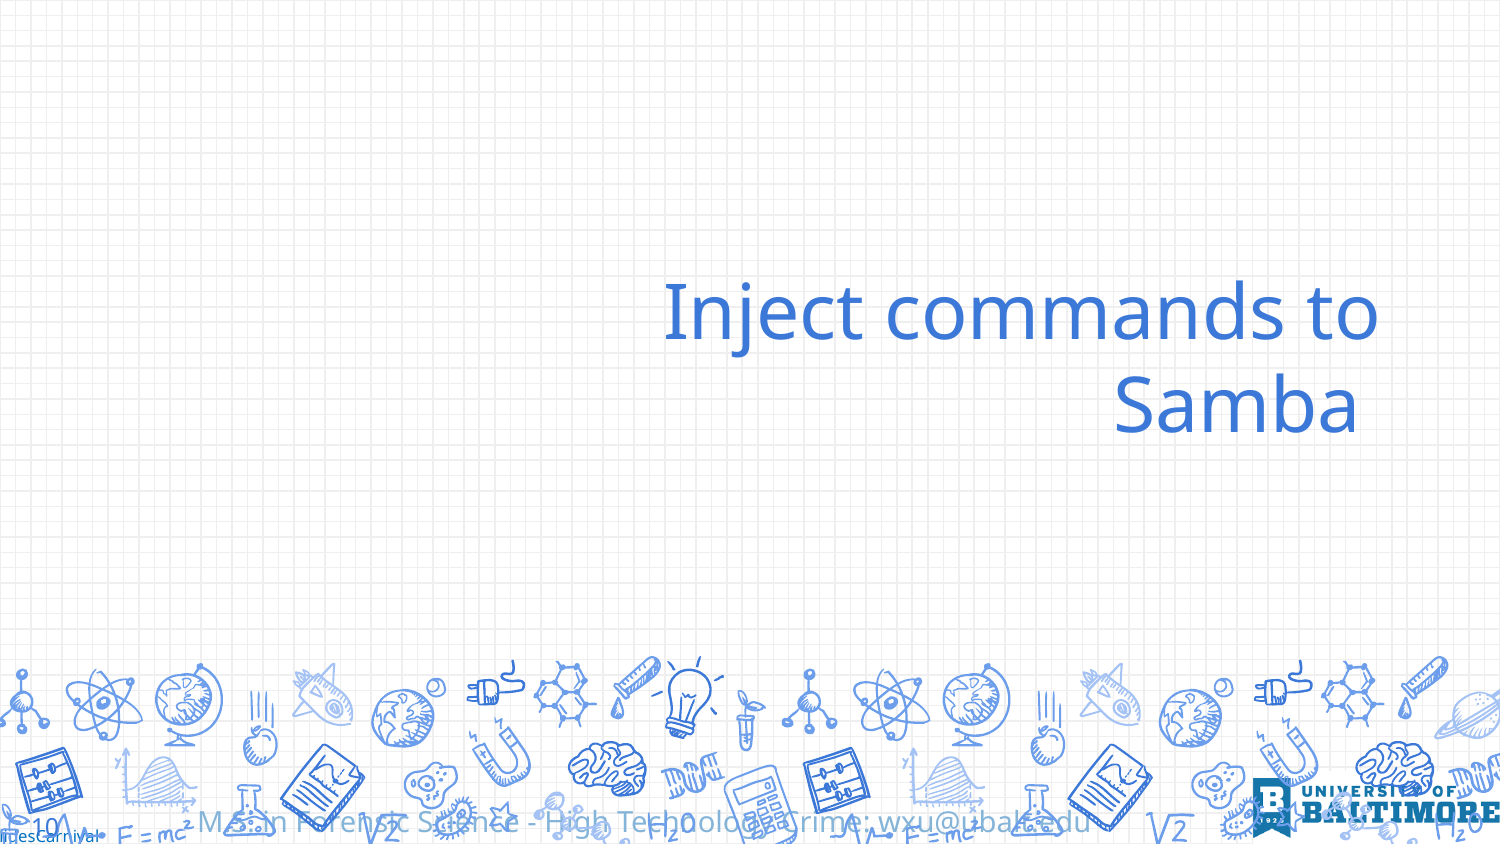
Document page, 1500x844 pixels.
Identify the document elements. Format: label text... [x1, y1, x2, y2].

picture [1283, 771, 1308, 783]
picture [1481, 771, 1489, 788]
picture [1363, 771, 1393, 785]
picture [1253, 771, 1500, 844]
slide_number 10 [0, 796, 91, 844]
title Inject commands to Samba [526, 272, 1397, 463]
picture [1394, 771, 1431, 791]
picture [1354, 819, 1361, 827]
picture [1388, 823, 1396, 835]
picture [1382, 771, 1399, 783]
picture [1282, 807, 1299, 827]
picture [1471, 771, 1479, 786]
picture [1342, 796, 1349, 806]
picture [1479, 779, 1483, 790]
picture [1253, 804, 1257, 821]
picture [1423, 777, 1429, 784]
